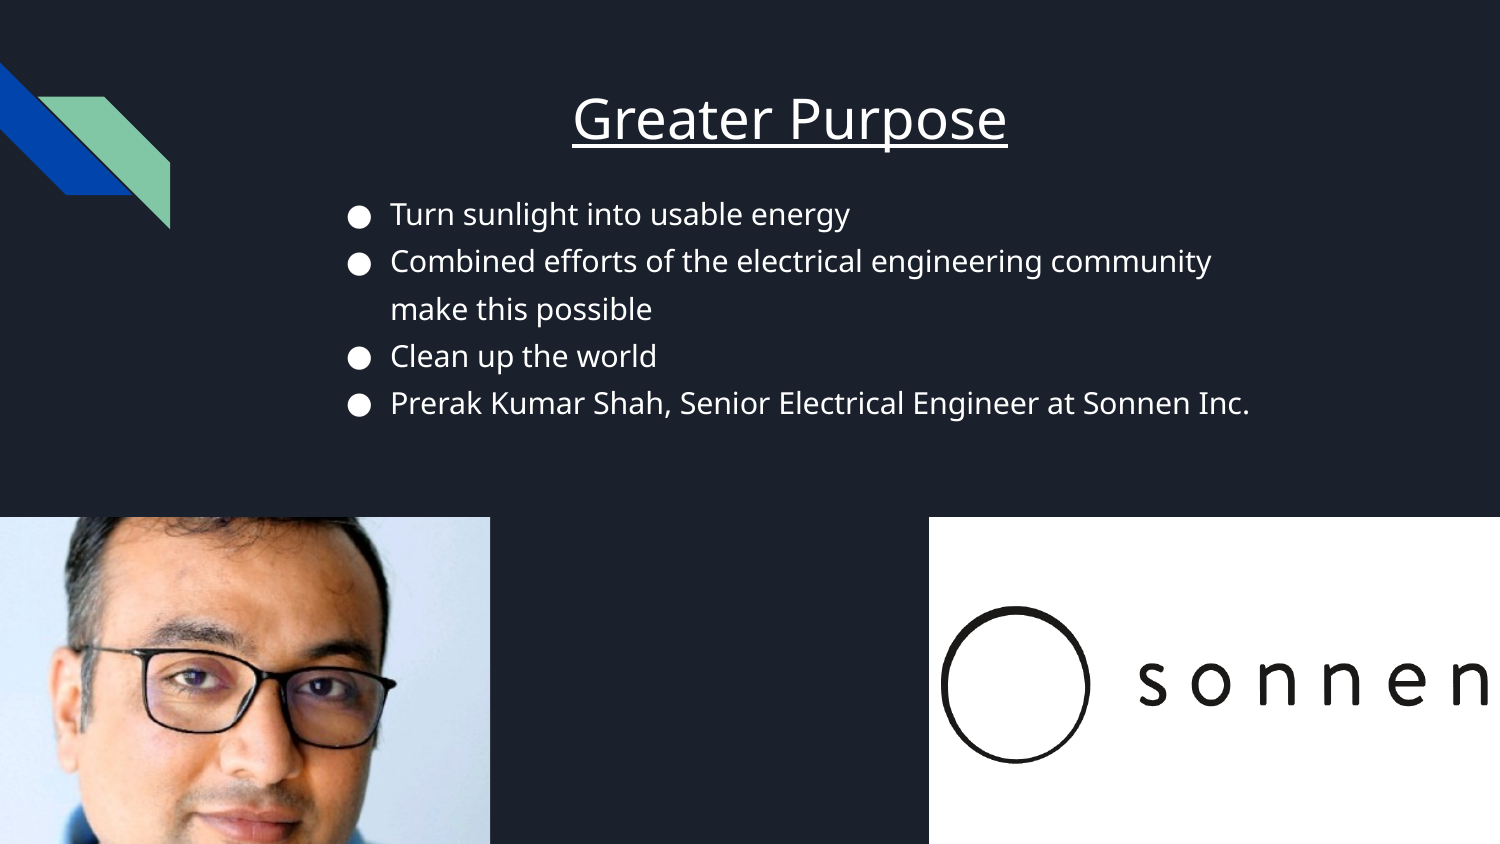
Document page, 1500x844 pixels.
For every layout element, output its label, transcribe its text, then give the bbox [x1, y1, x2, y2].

list Turn sunlight into usable energy Combined efforts of the electrical engineering community make this possible Clean up the world Prerak Kumar Shah, Senior Electrical Engineer at Sonnen Inc. [317, 172, 1282, 477]
title Greater Purpose [212, 64, 1368, 215]
picture [928, 516, 1500, 844]
picture [0, 516, 491, 844]
